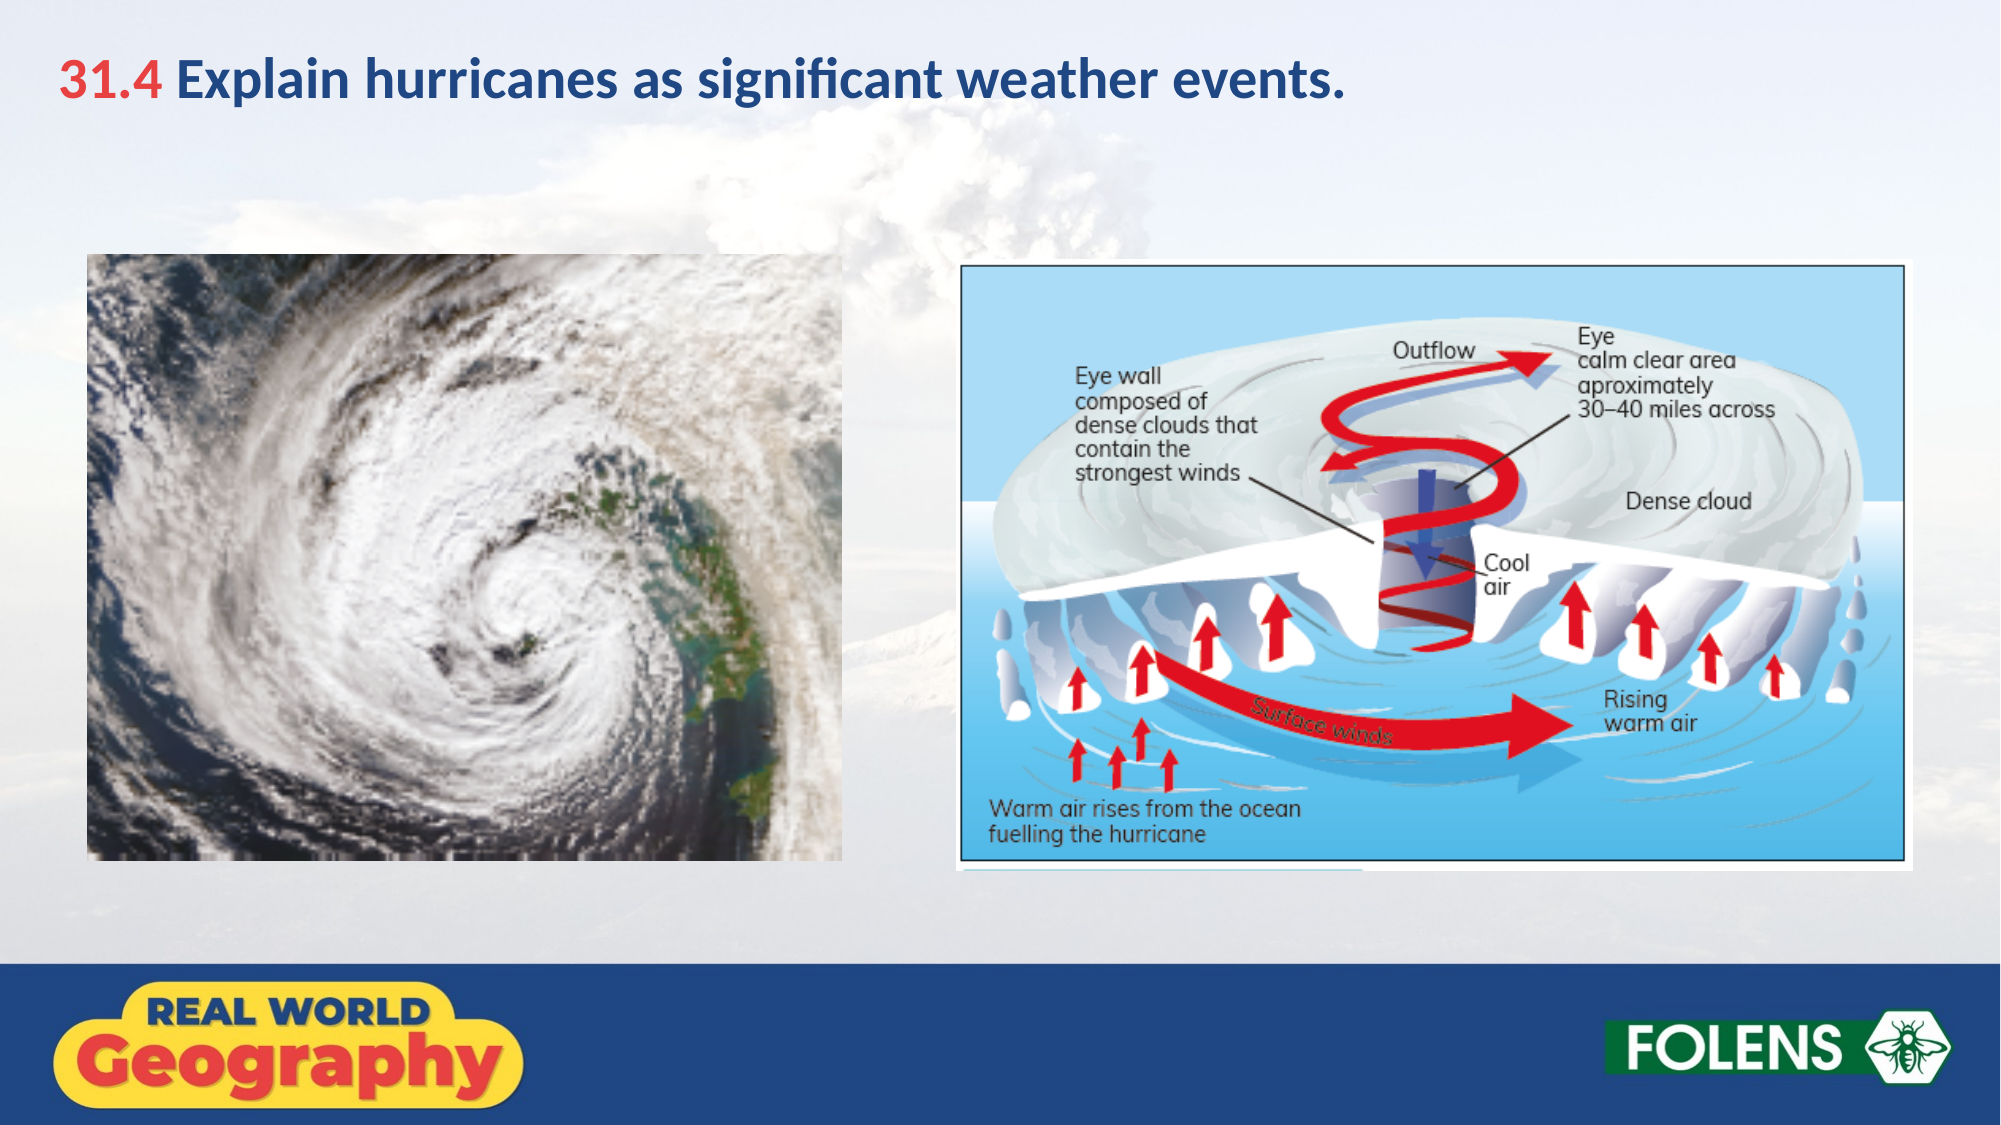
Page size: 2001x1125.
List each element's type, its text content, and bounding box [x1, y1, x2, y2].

picture [0, 0, 2001, 1125]
text_box 31.4 Explain hurricanes as significant weather events. [43, 32, 1545, 118]
